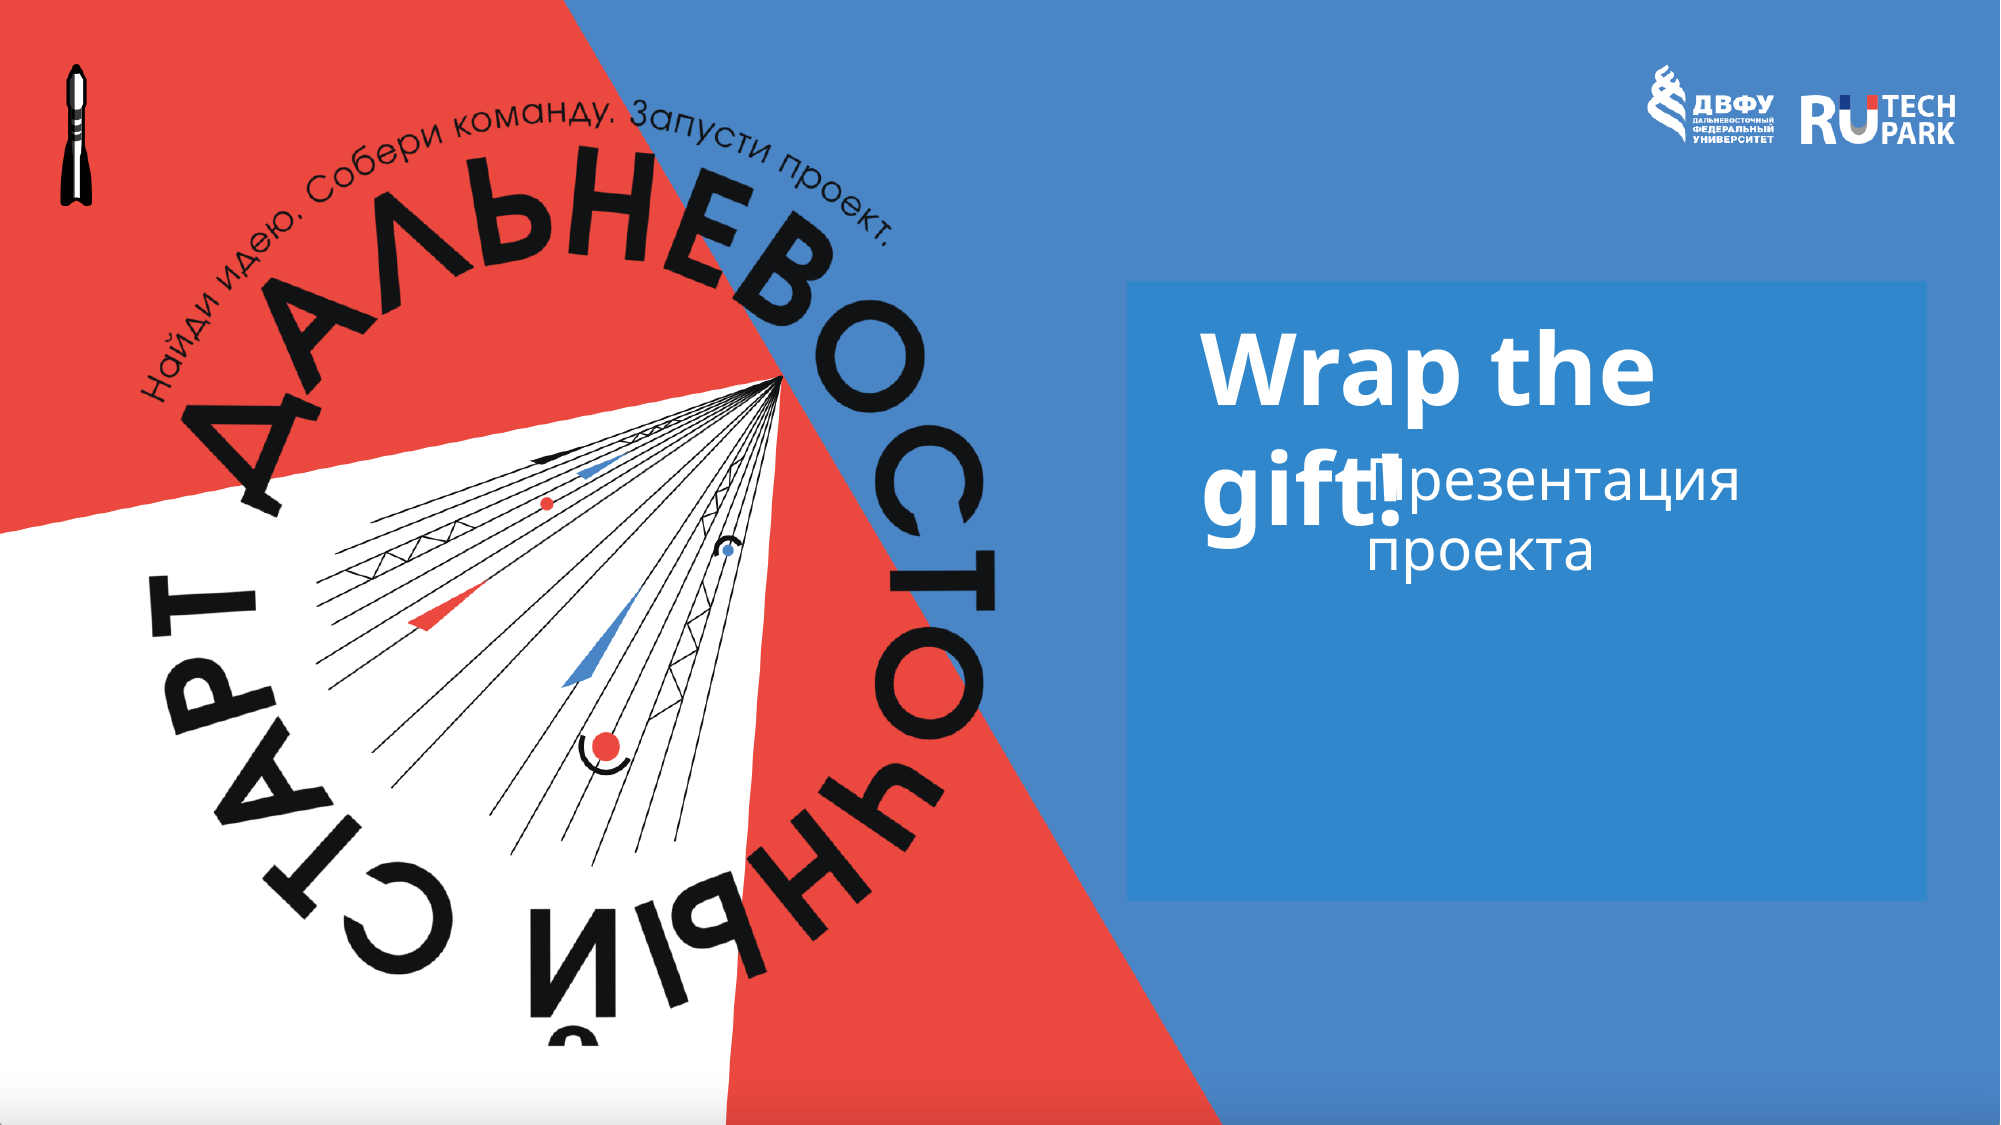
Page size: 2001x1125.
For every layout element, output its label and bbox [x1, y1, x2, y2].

text_box [0, 0, 2000, 1125]
